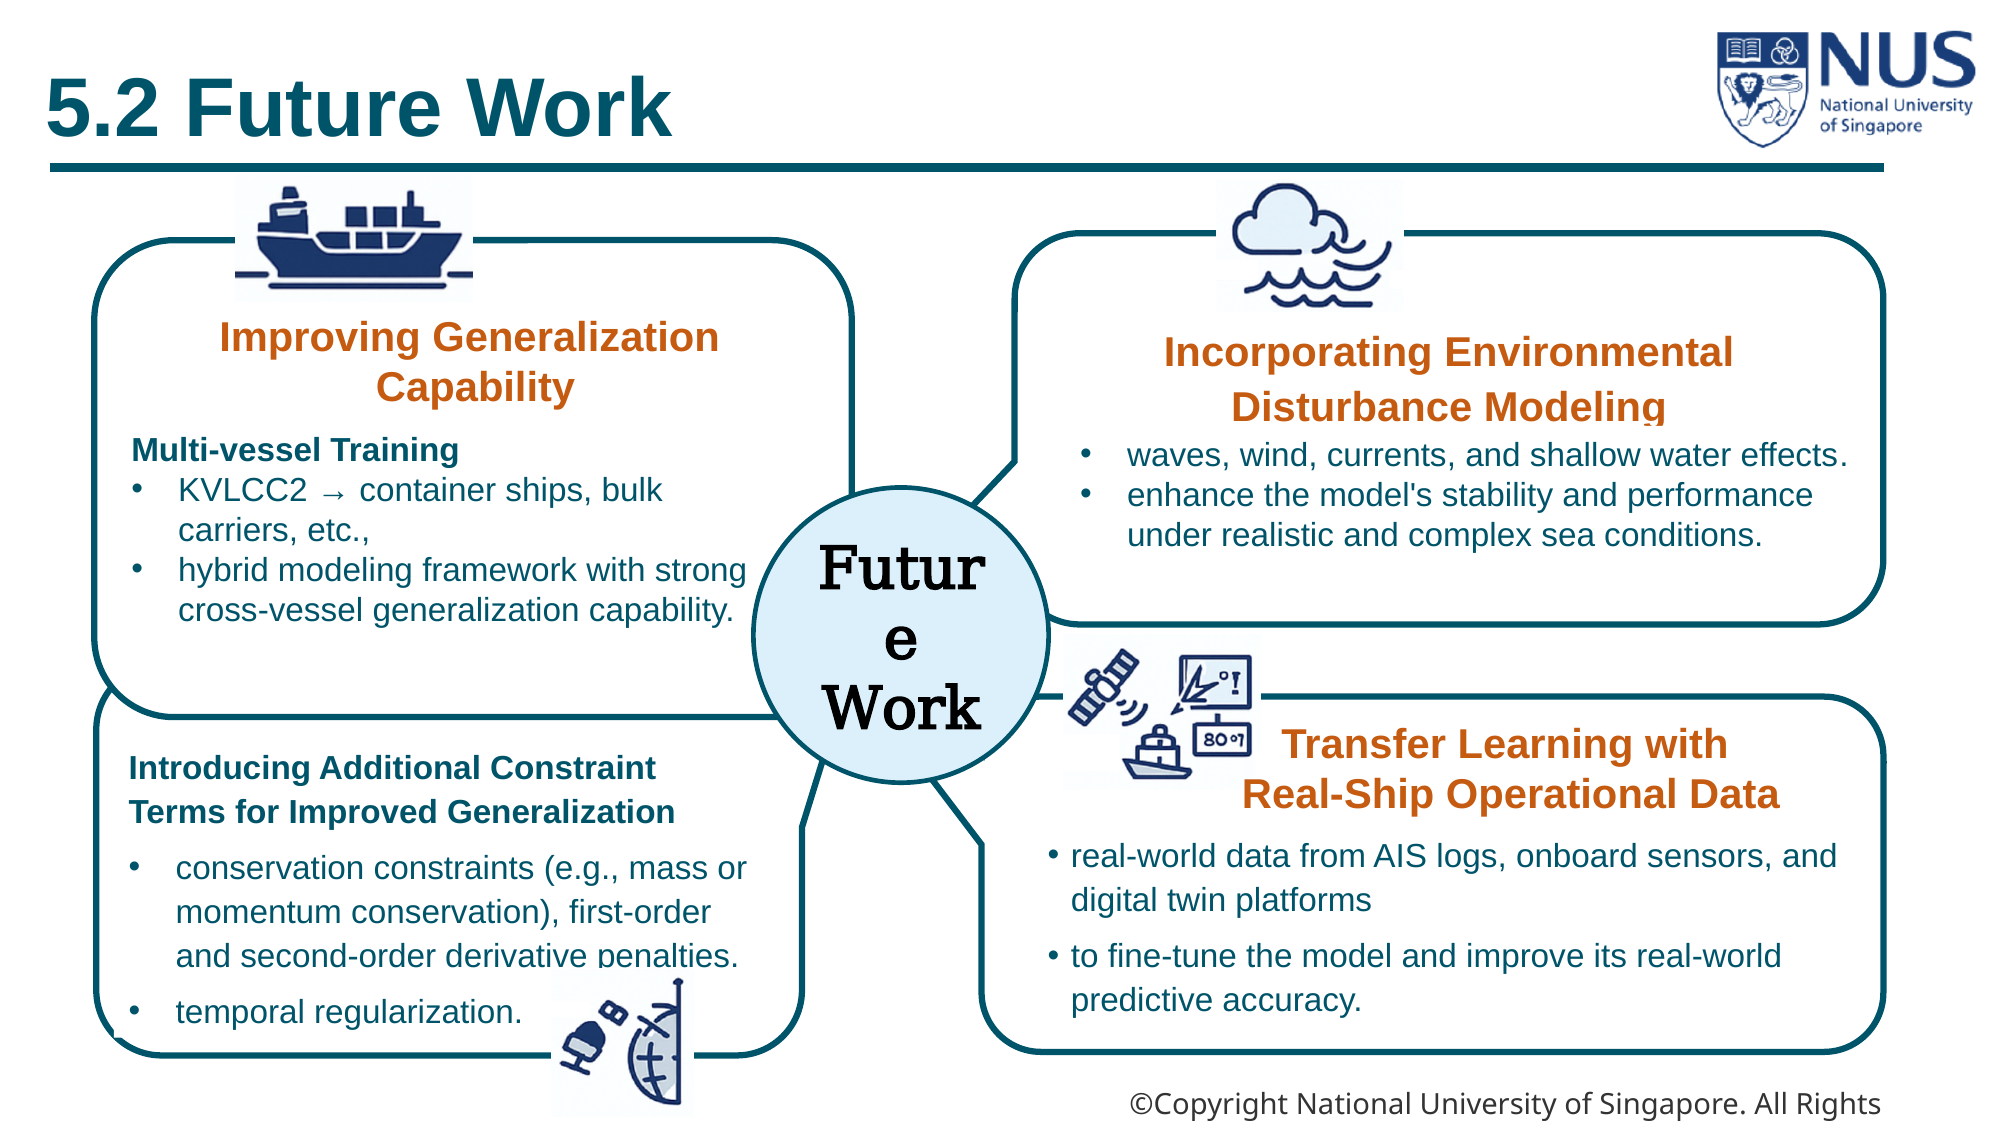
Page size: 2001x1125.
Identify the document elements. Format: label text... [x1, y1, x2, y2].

text_box Improving Generalization Capability [155, 302, 796, 417]
picture [1063, 634, 1261, 790]
text_box Introducing Additional Constraint Terms for Improved Generalization conservation constraints (e.g., mass or momentum conservation), first-order and second-order derivative penalties. temporal regularization. [113, 734, 769, 1038]
text_box 5.2 Future Work [30, 45, 1699, 160]
picture [1699, 0, 2000, 169]
picture [234, 174, 473, 306]
text_box ©Copyright National University of Singapore. All Rights Reserved. [1114, 1078, 1972, 1125]
text_box Multi-vessel Training KVLCC2 → container ships, bulk carriers, etc., hybrid modeling framework with strong cross-vessel generalization capability. [116, 421, 782, 636]
picture [1215, 173, 1404, 317]
text_box [50, 163, 1884, 172]
text_box [931, 695, 1885, 1053]
text_box [972, 232, 1885, 626]
text_box Future Work [752, 486, 1050, 784]
text_box [93, 239, 853, 719]
picture [551, 968, 694, 1118]
text_box waves, wind, currents, and shallow water effects. enhance the model's stability and performance under realistic and complex sea conditions. [1065, 425, 1866, 561]
text_box Transfer Learning with Real-Ship Operational Data [1226, 709, 1795, 823]
text_box real-world data from AIS logs, onboard sensors, and digital twin platforms to fine-tune the model and improve its real-world predictive accuracy. [1032, 823, 1869, 1026]
text_box [95, 687, 823, 1057]
text_box Incorporating Environmental Disturbance Modeling [1032, 311, 1866, 437]
